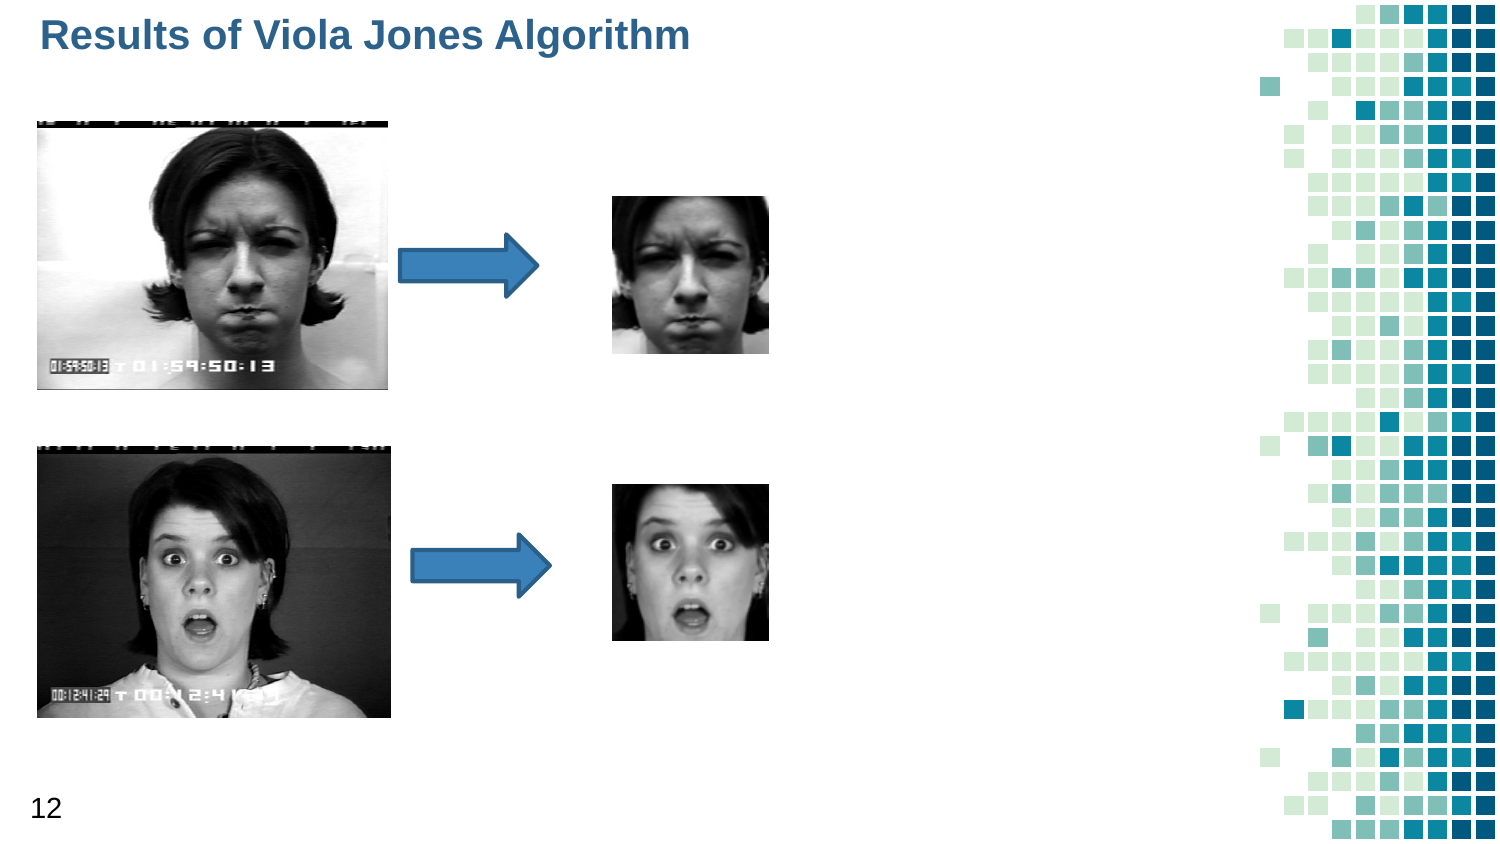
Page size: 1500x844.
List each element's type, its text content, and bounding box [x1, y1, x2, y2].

text_box [410, 532, 553, 599]
picture [37, 121, 388, 391]
picture [612, 484, 769, 641]
slide_number 12 [15, 774, 105, 839]
text_box [397, 232, 540, 299]
picture [612, 196, 769, 354]
text_box Results of Viola Jones Algorithm [24, 0, 888, 65]
picture [37, 446, 391, 718]
